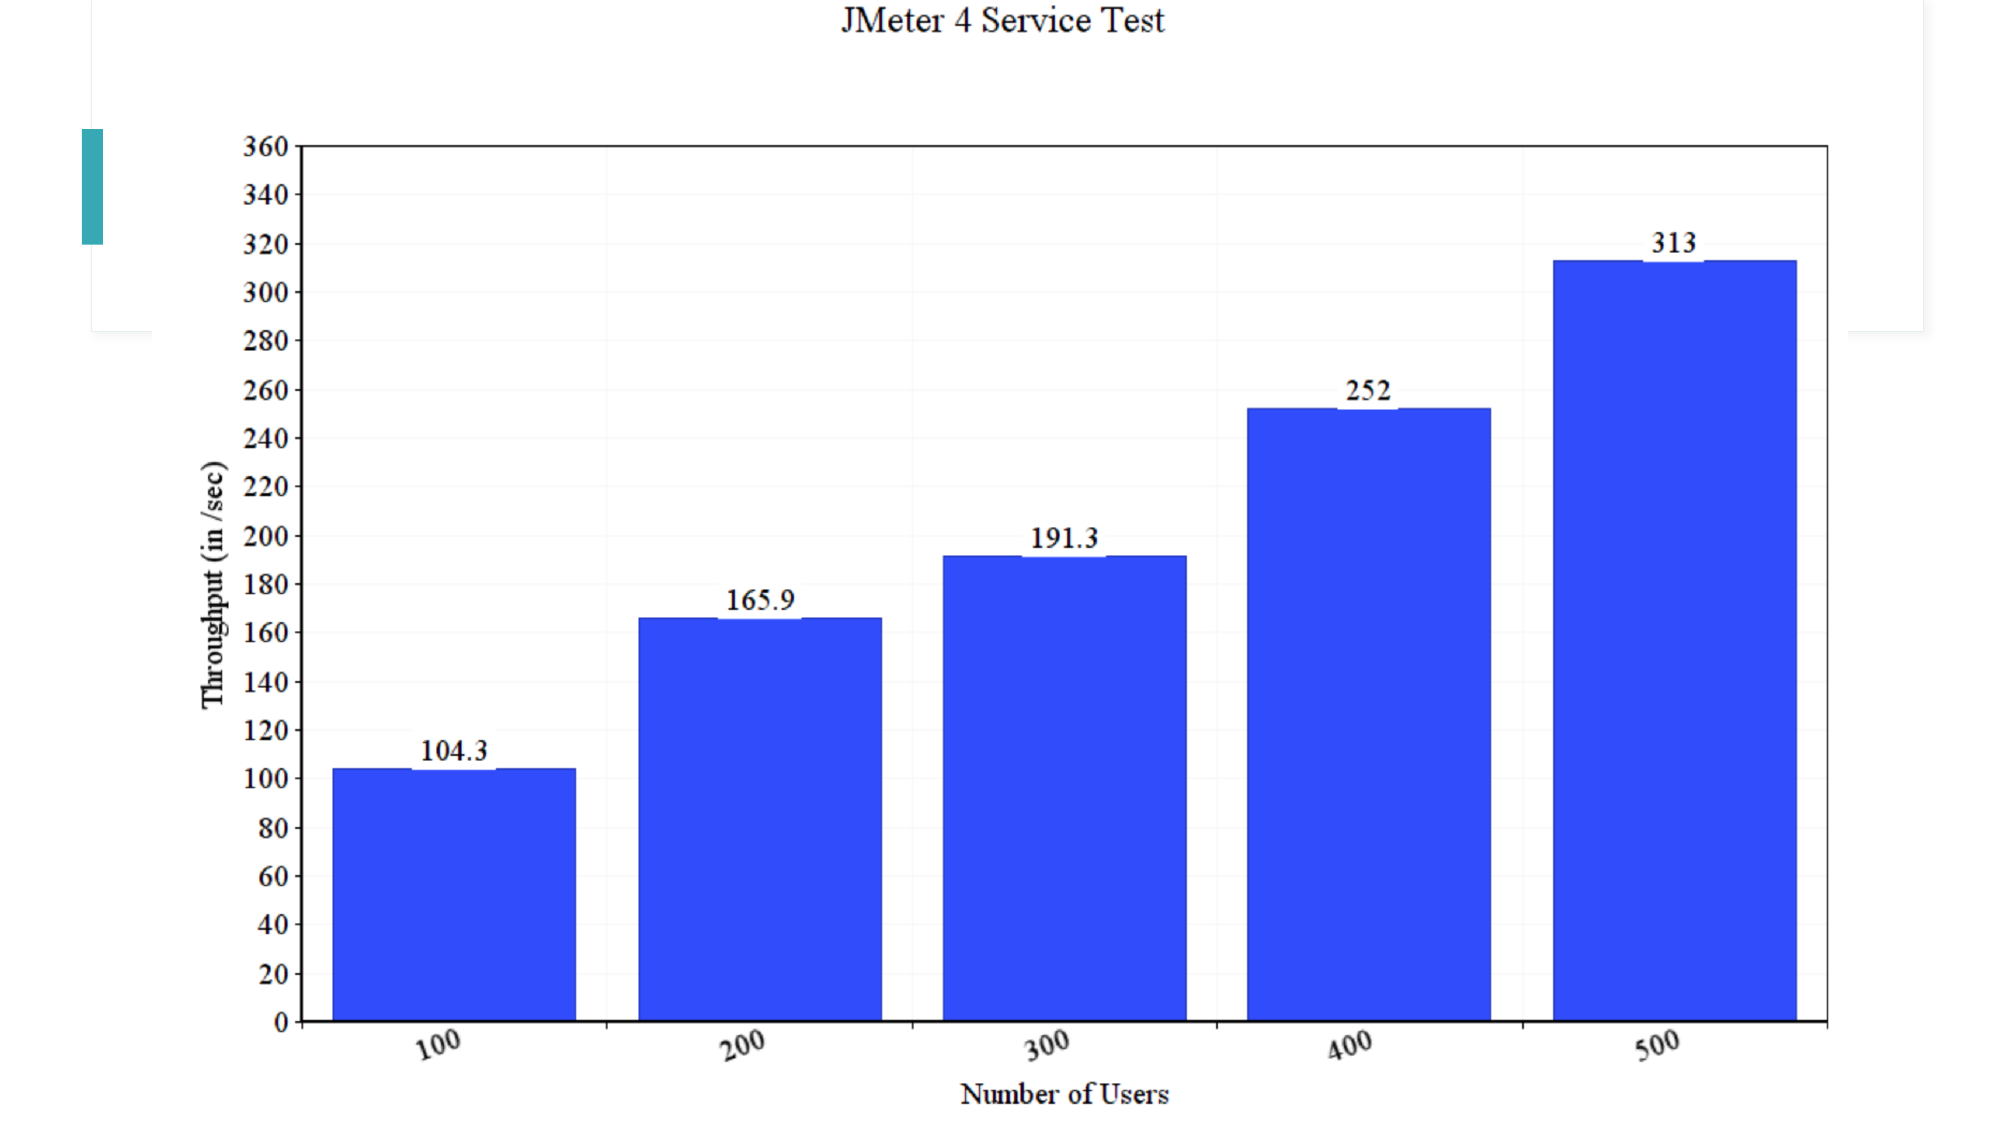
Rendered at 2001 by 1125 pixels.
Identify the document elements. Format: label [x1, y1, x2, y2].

picture [152, 0, 1848, 1125]
